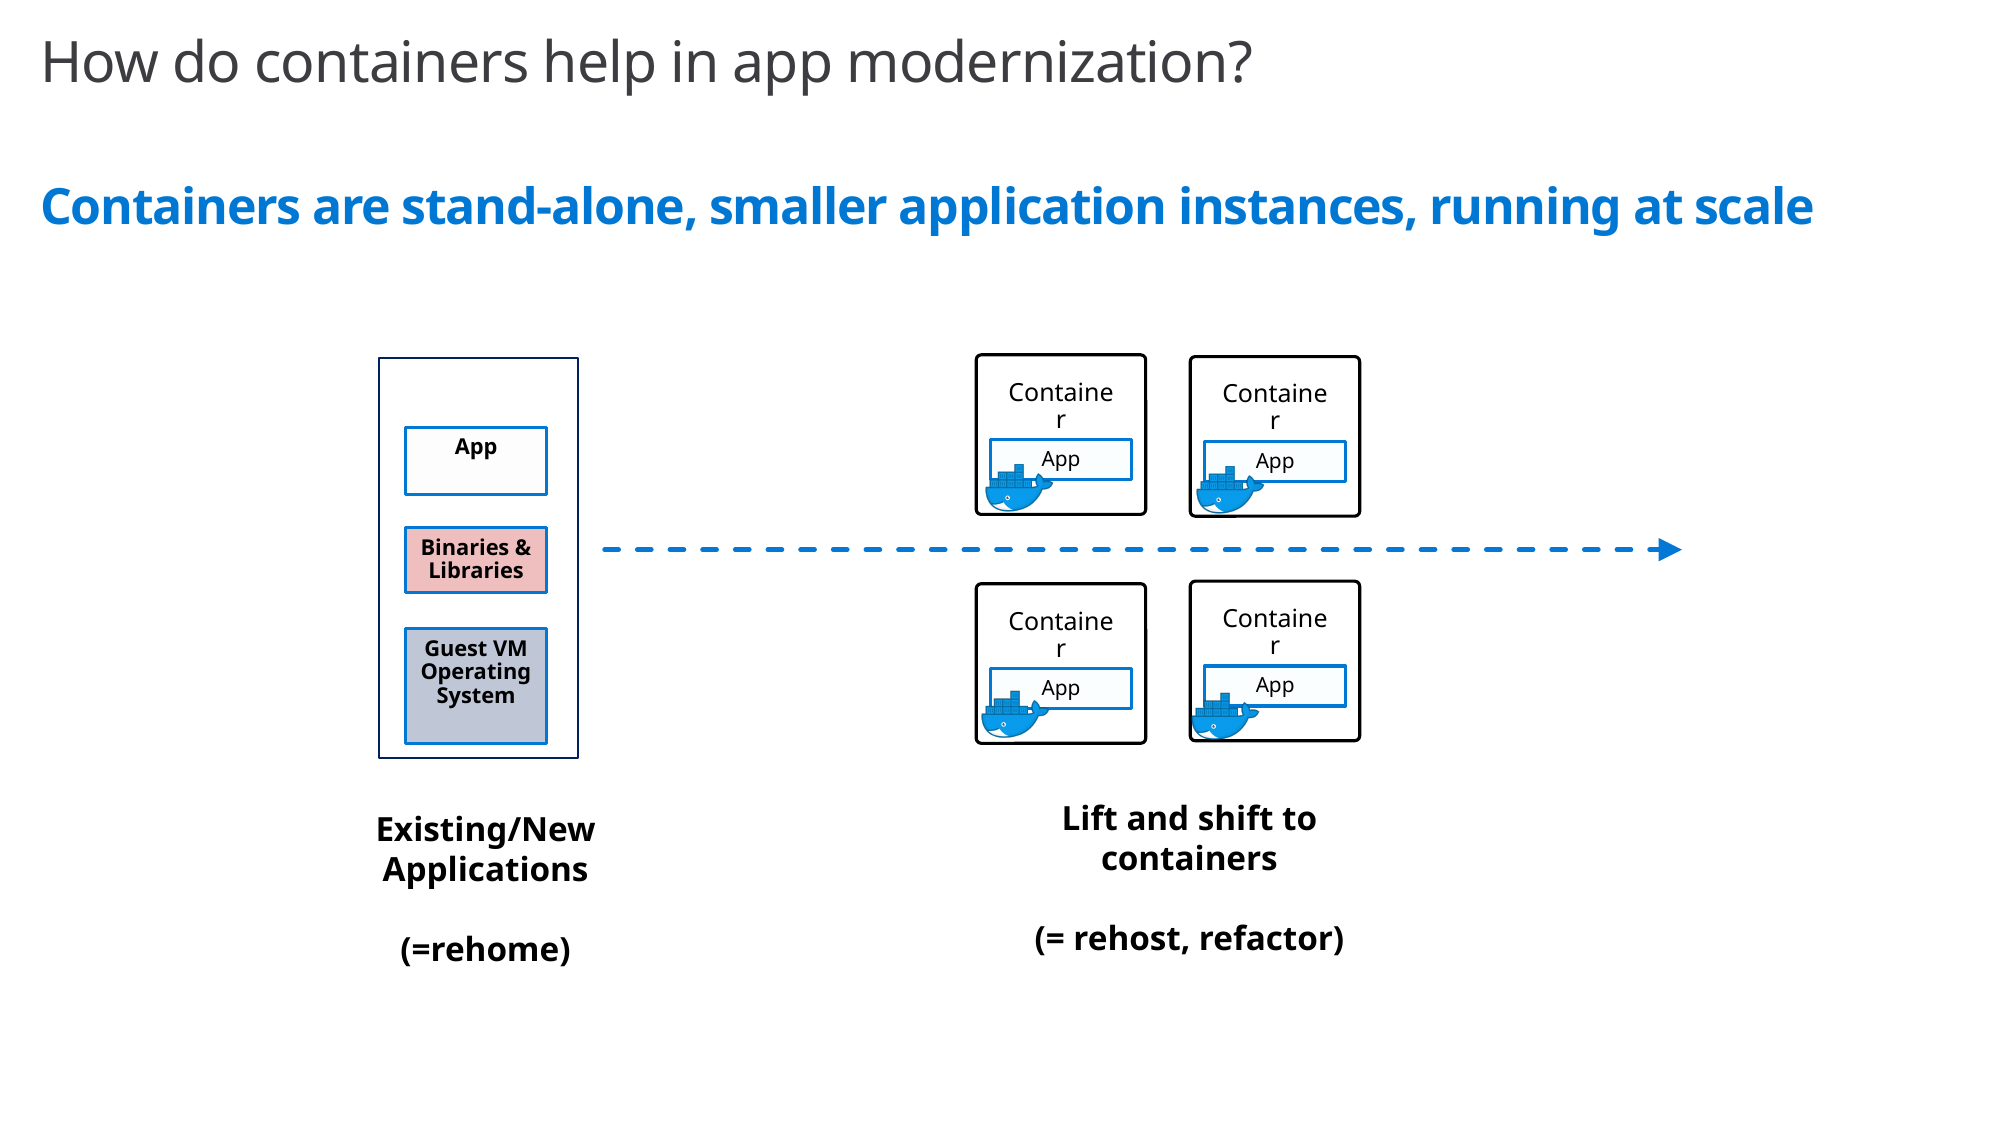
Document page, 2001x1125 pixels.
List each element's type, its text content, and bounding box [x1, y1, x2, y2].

text_box App [405, 427, 547, 495]
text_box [1169, 327, 1384, 541]
text_box [378, 357, 579, 759]
subtitle Containers are stand-alone, smaller application instances, running at scale [40, 159, 1891, 251]
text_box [1169, 551, 1384, 766]
picture [1175, 691, 1267, 742]
text_box Existing/New Applications (=rehome) [324, 793, 648, 934]
picture [1179, 464, 1272, 516]
text_box Lift and shift to containers (= rehost, refactor) [1010, 782, 1369, 972]
text_box Guest VM Operating System [405, 628, 547, 744]
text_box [955, 325, 1170, 540]
text_box Binaries & Libraries [405, 527, 547, 593]
picture [964, 688, 1057, 740]
title How do containers help in app modernization? [40, 33, 1891, 150]
picture [969, 462, 1062, 514]
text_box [955, 554, 1170, 768]
